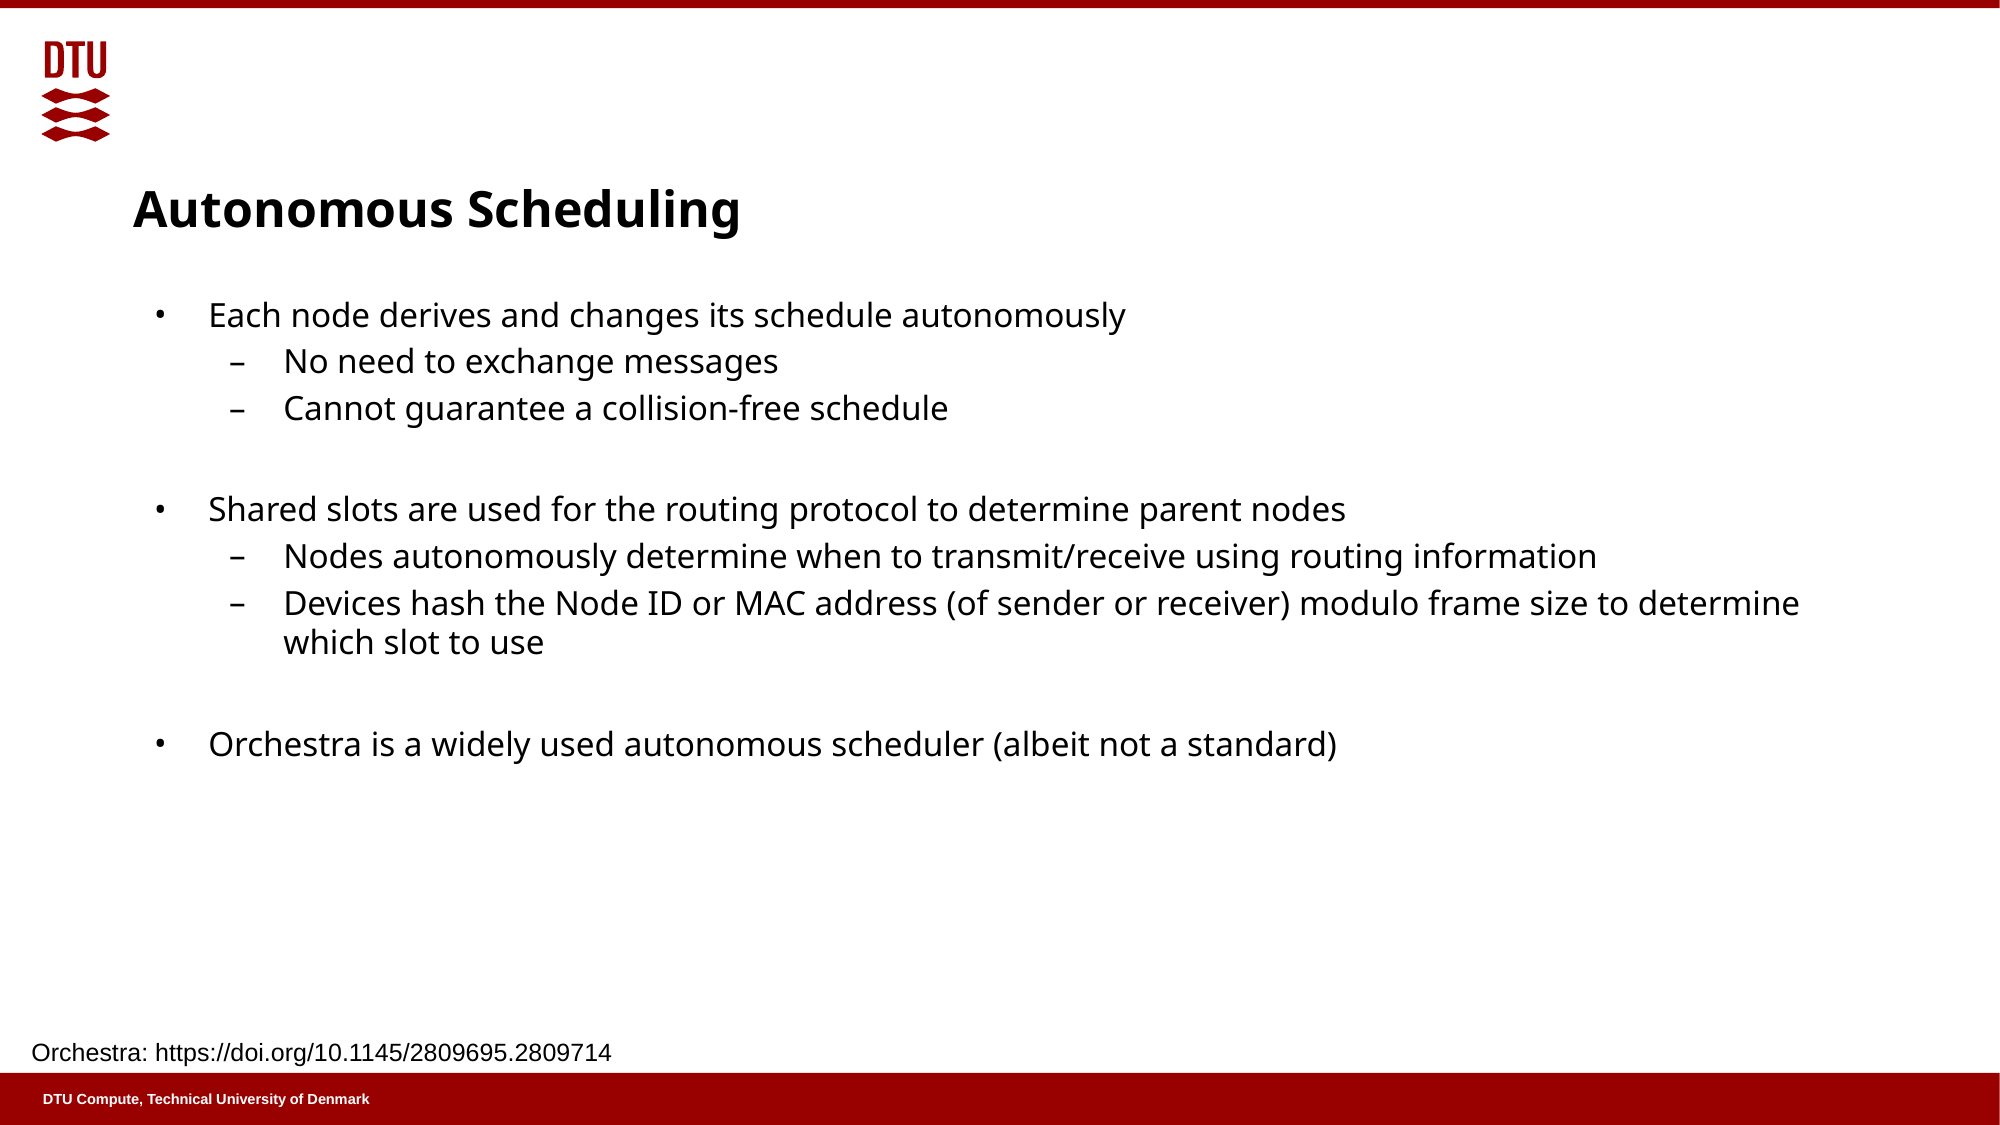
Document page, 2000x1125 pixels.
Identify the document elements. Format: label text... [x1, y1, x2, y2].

text_box Orchestra: https://doi.org/10.1145/2809695.2809714 [31, 1036, 614, 1067]
list Each node derives and changes its schedule autonomously No need to exchange messages Cannot guarantee a collision-free schedule Shared slots are used for the routing protocol to determine parent nodes Nodes autonomously determine when to transmit/receive using routing information Devices hash the Node ID or MAC address (of sender or receiver) modulo frame size to determine which slot to use Orchestra is a widely used autonomous scheduler (albeit not a standard) [133, 262, 1834, 1012]
title Autonomous Scheduling [133, 50, 1834, 238]
